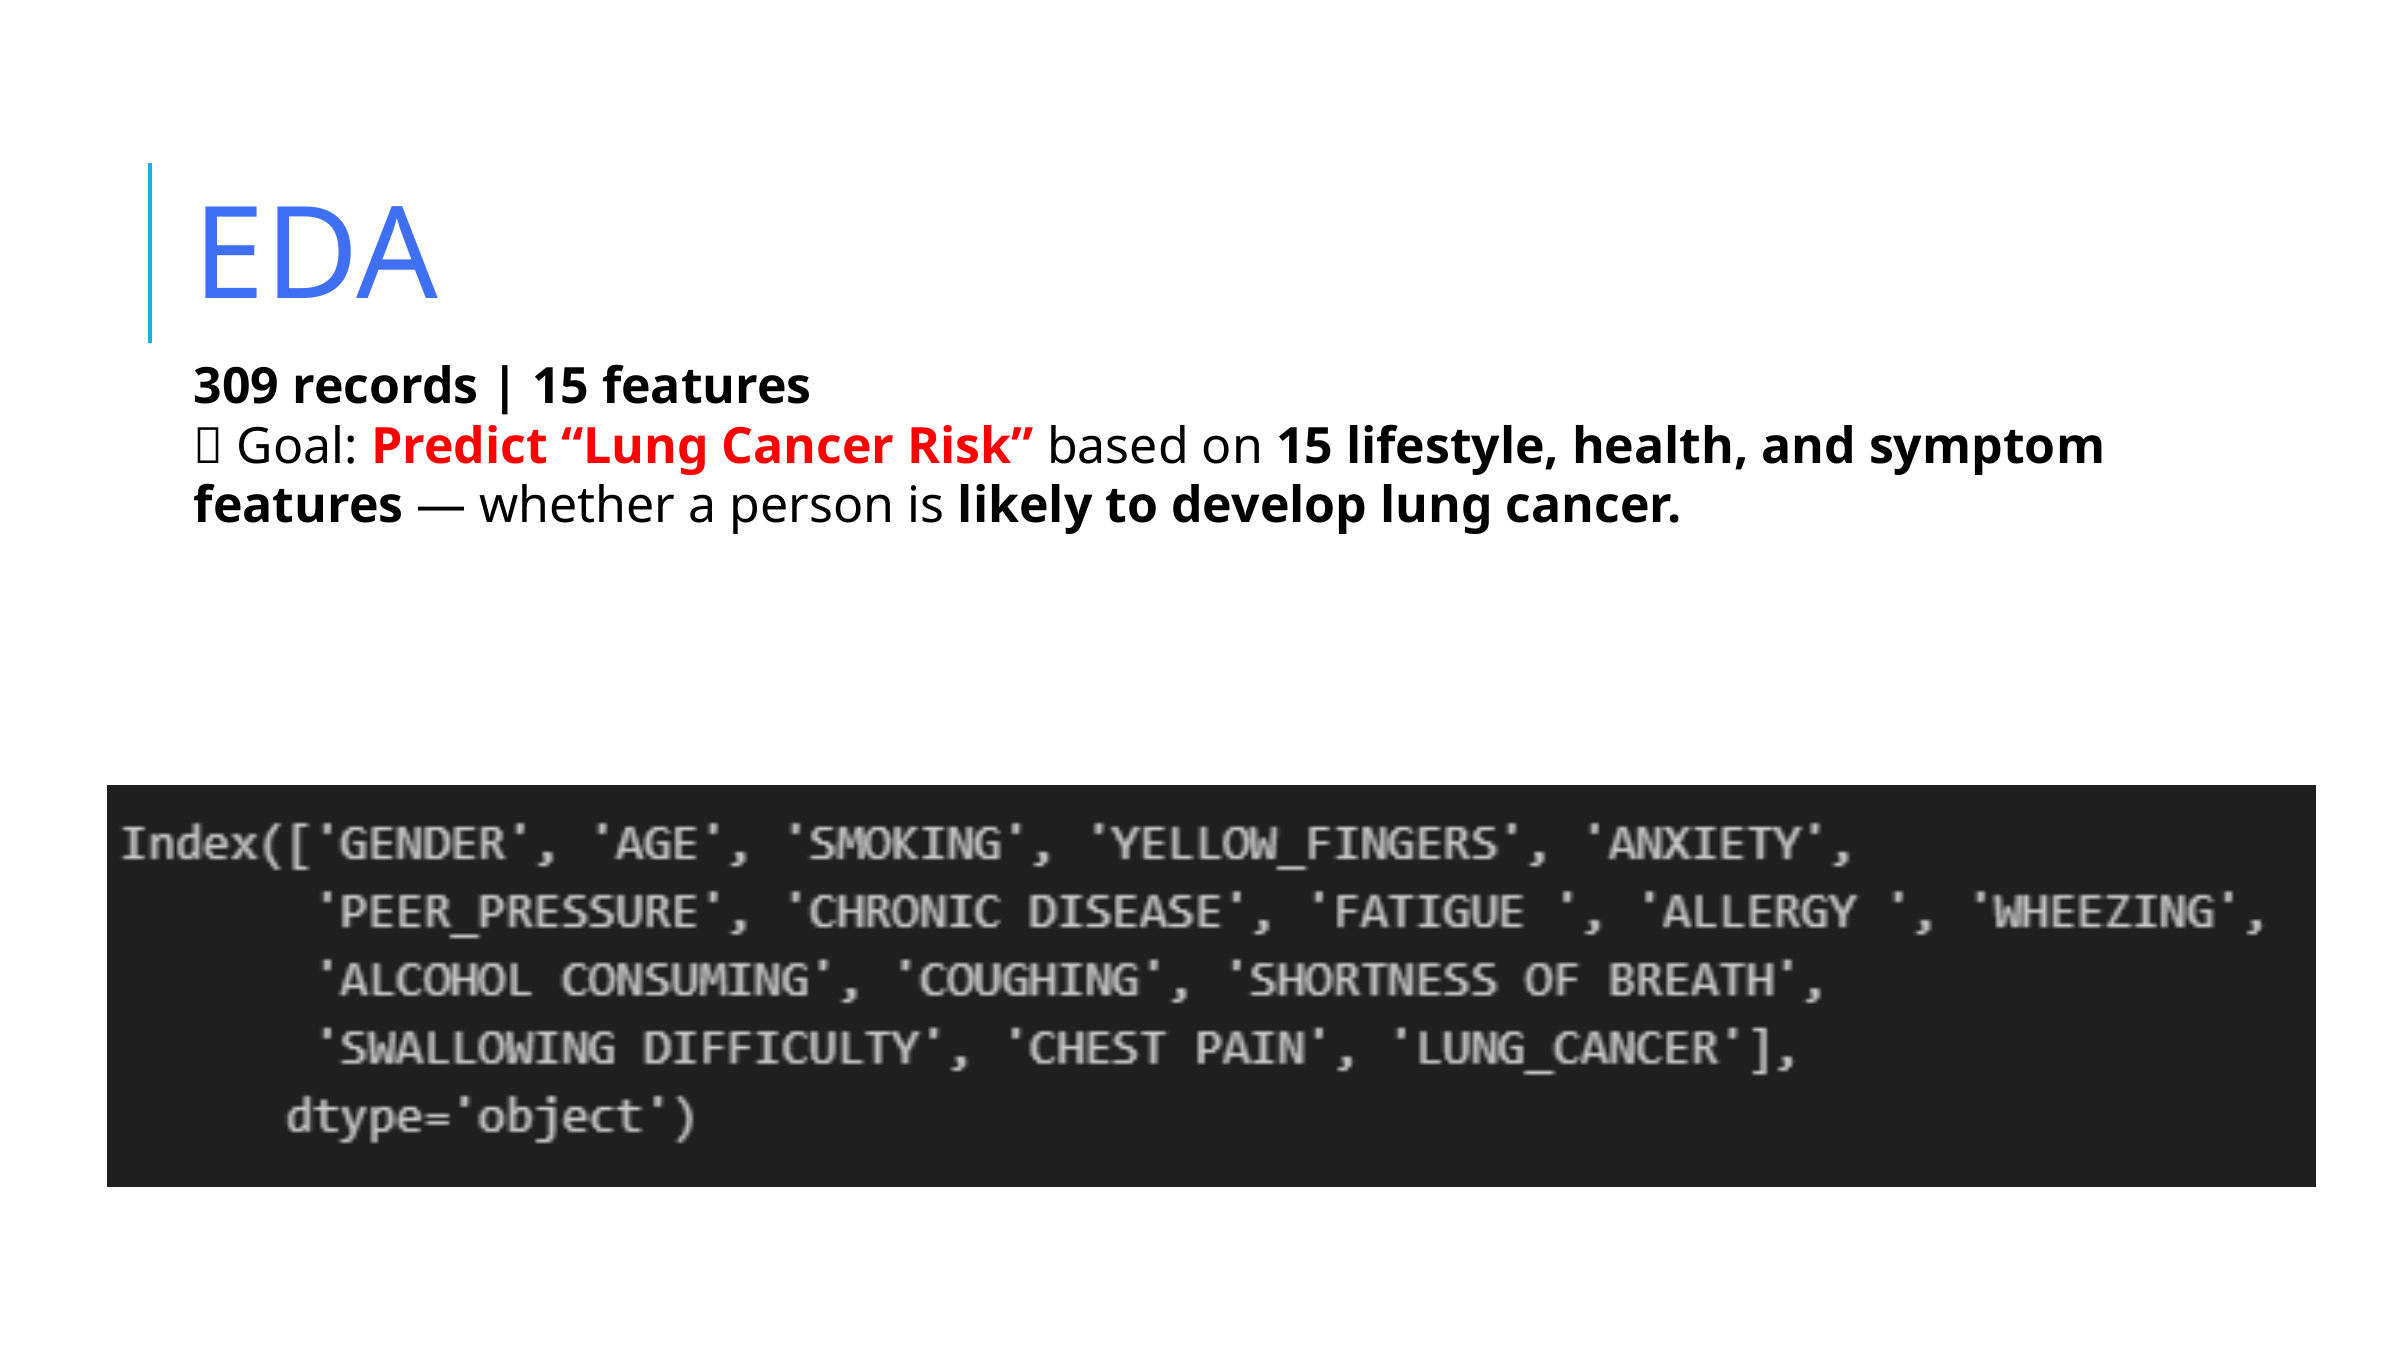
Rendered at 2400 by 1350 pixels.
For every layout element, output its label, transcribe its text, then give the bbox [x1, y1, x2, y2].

text_box EDA [193, 163, 1434, 324]
text_box 309 records | 15 features 🧠 Goal: Predict “Lung Cancer Risk” based on 15 lifestyle, health, and symptom features — whether a person is likely to develop lung cancer. [193, 354, 2292, 780]
picture [107, 785, 2316, 1187]
